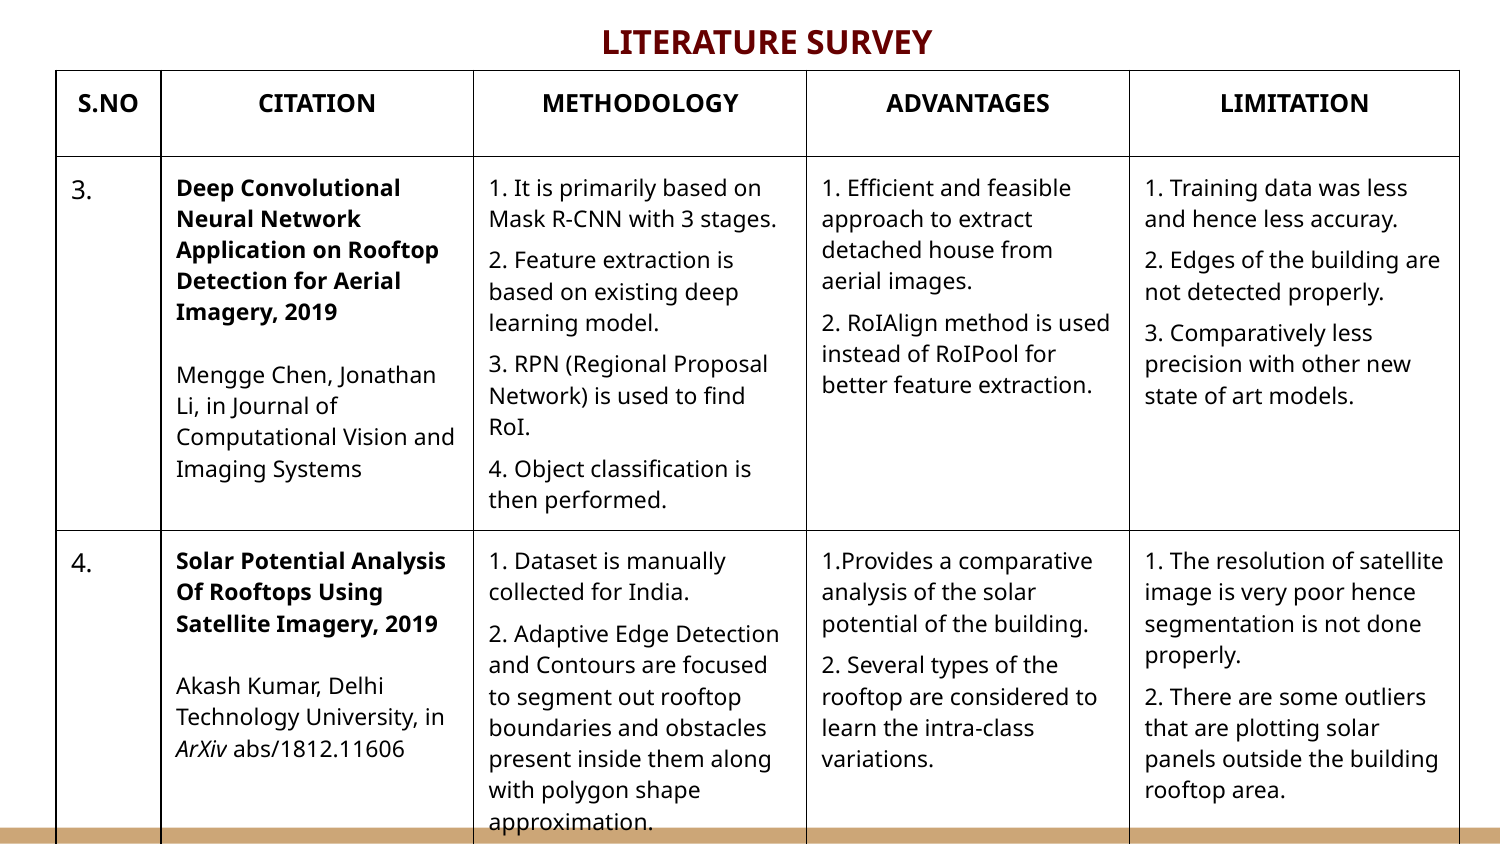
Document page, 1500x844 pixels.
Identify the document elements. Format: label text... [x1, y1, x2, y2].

table_cell 4. [57, 531, 160, 844]
table_header METHODOLOGY [474, 76, 806, 156]
table_header ADVANTAGES [807, 76, 1129, 156]
table_header LIMITATION [1130, 71, 1459, 156]
table_cell 1.Provides a comparative analysis of the solar potential of the building. 2. Several types of the rooftop are considered to learn the intra-class variations. [807, 531, 1129, 844]
table_cell 1. Efficient and feasible approach to extract detached house from aerial images. 2. RoIAlign method is used instead of RoIPool for better feature extraction. [807, 157, 1129, 530]
table_header CITATION [162, 71, 473, 156]
table_cell 1. The resolution of satellite image is very poor hence segmentation is not done properly. 2. There are some outliers that are plotting solar panels outside the building rooftop area. [1130, 531, 1459, 844]
table_cell 1. Dataset is manually collected for India. 2. Adaptive Edge Detection and Contours are focused to segment out rooftop boundaries and obstacles present inside them along with polygon shape approximation. [474, 531, 806, 844]
table_cell 3. [57, 157, 160, 530]
table_cell Solar Potential Analysis Of Rooftops Using Satellite Imagery, 2019 Akash Kumar, Delhi Technology University, in ArXiv abs/1812.11606 [162, 531, 473, 844]
table_header S.NO [57, 71, 160, 156]
text_box LITERATURE SURVEY [292, 6, 1242, 76]
table_cell Deep Convolutional Neural Network Application on Rooftop Detection for Aerial Imagery, 2019 Mengge Chen, Jonathan Li, in Journal of Computational Vision and Imaging Systems [162, 157, 473, 530]
table_cell 1. Training data was less and hence less accuray. 2. Edges of the building are not detected properly. 3. Comparatively less precision with other new state of art models. [1130, 157, 1459, 530]
table_cell 1. It is primarily based on Mask R-CNN with 3 stages. 2. Feature extraction is based on existing deep learning model. 3. RPN (Regional Proposal Network) is used to find RoI. 4. Object classification is then performed. [474, 157, 806, 530]
